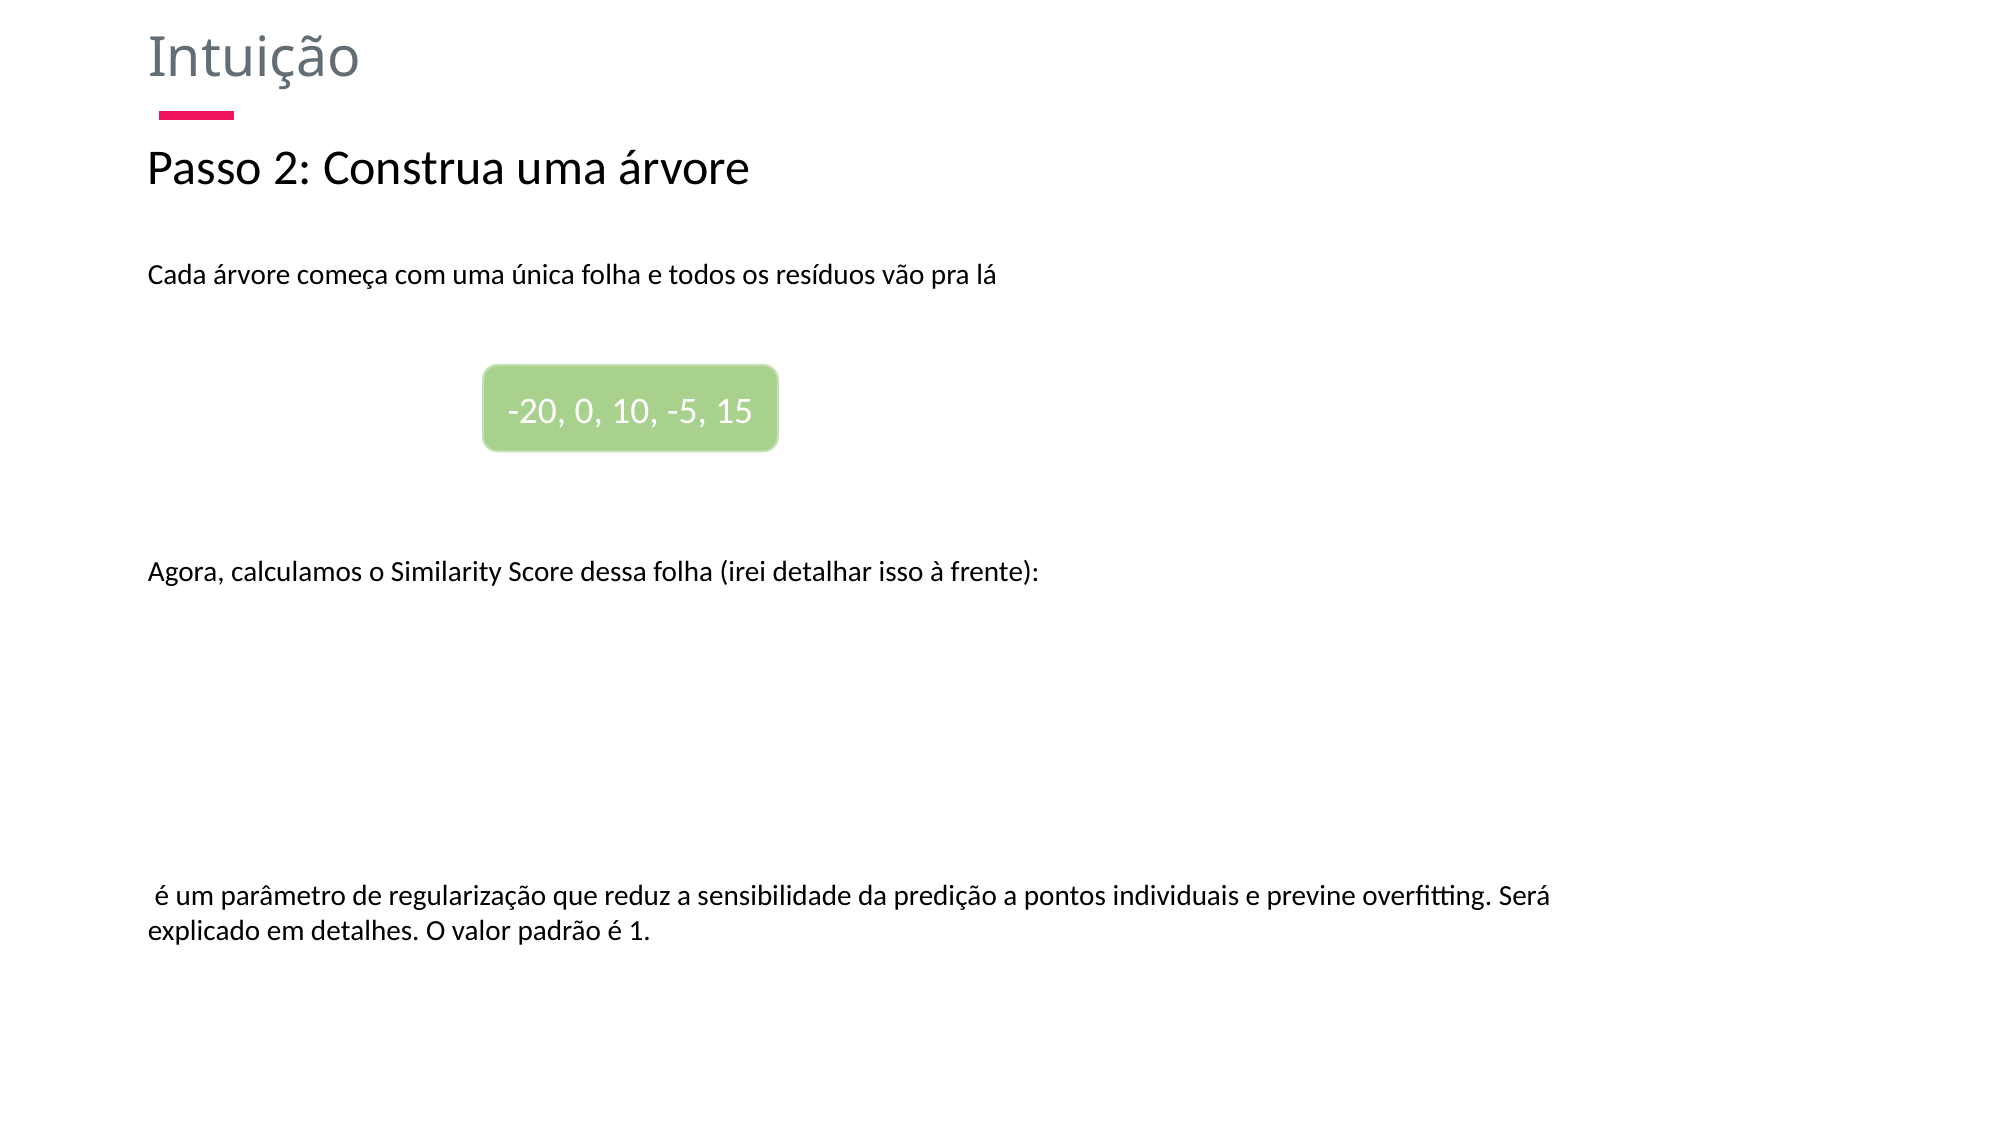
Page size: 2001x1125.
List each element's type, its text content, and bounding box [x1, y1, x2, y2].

text_box -20, 0, 10, -5, 15 [482, 363, 779, 453]
text_box Passo 2: Construa uma árvore [133, 126, 1955, 202]
text_box Agora, calculamos o Similarity Score dessa folha (irei detalhar isso à frente): [133, 544, 1672, 595]
text_box Intuição [133, 13, 1132, 95]
text_box Cada árvore começa com uma única folha e todos os resíduos vão pra lá [133, 248, 1672, 298]
